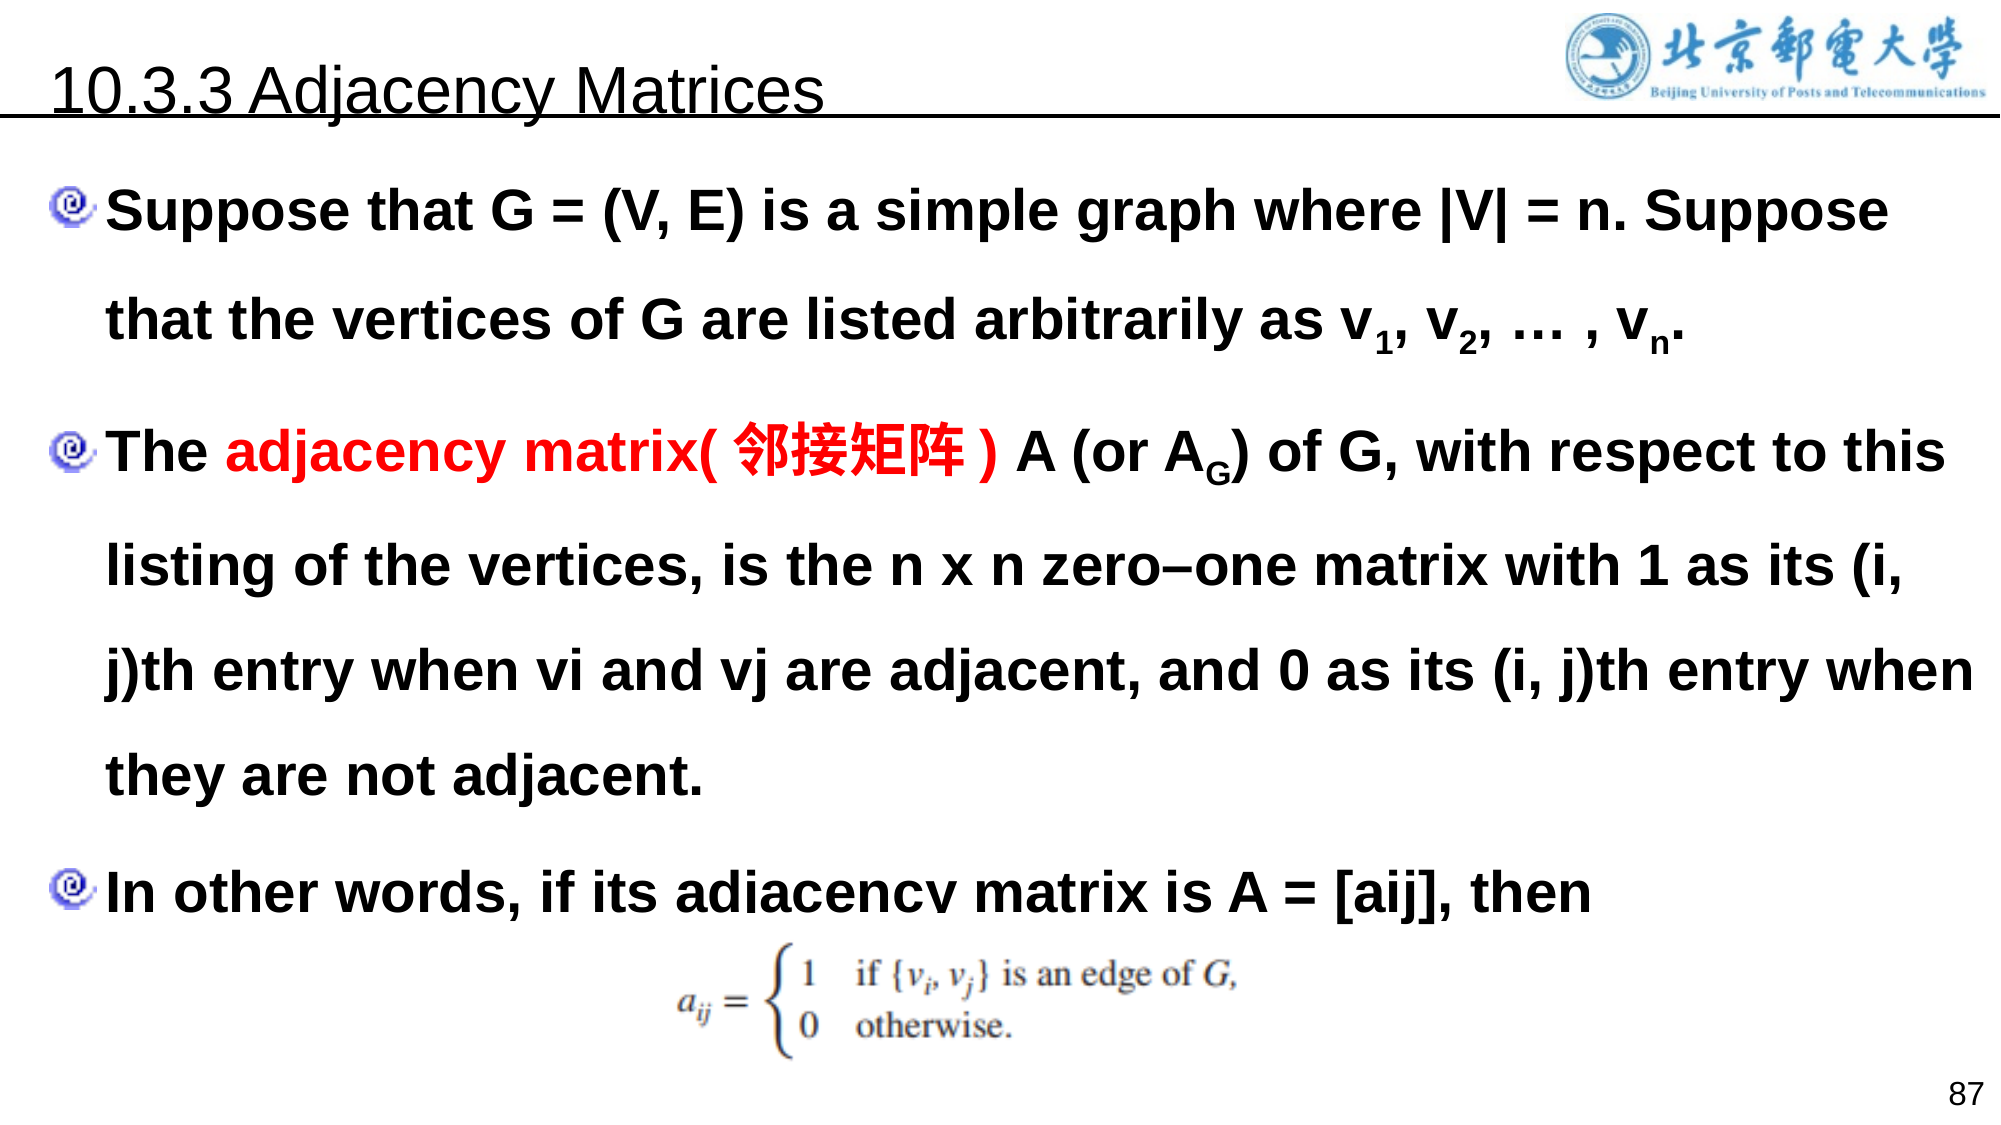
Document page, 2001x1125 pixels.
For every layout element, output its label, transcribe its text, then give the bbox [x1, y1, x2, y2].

text_box Suppose that G = (V, E) is a simple graph where |V| = n. Suppose that the vertices of G are listed arbitrarily as v1, v2, … , vn. The adjacency matrix(邻接矩阵) A (or AG) of G, with respect to this listing of the vertices, is the n x n zero–one matrix with 1 as its (i, j)th entry when vi and vj are adjacent, and 0 as its (i, j)th entry when they are not adjacent. In other words, if its adjacency matrix is A = [aij], then [34, 129, 2000, 1125]
picture [49, 431, 97, 473]
picture [49, 186, 97, 228]
picture [1849, 13, 1988, 101]
picture [643, 913, 1305, 1078]
text_box 10.3.3 Adjacency Matrices [34, 0, 1849, 135]
picture [49, 868, 97, 910]
